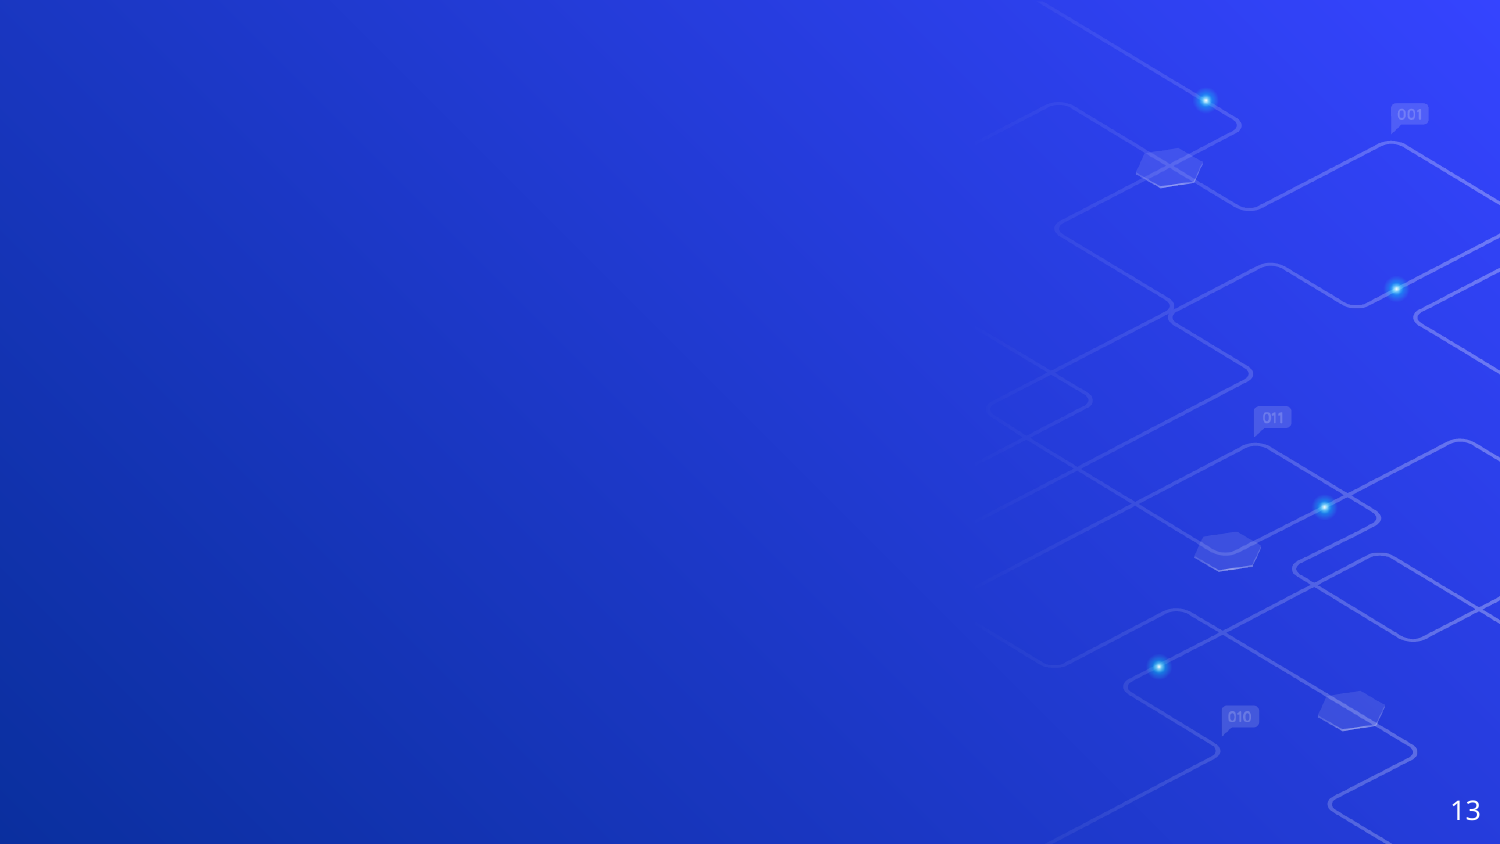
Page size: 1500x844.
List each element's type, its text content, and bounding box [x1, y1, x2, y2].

picture [0, 0, 1500, 844]
slide_number 13 [1391, 779, 1482, 844]
